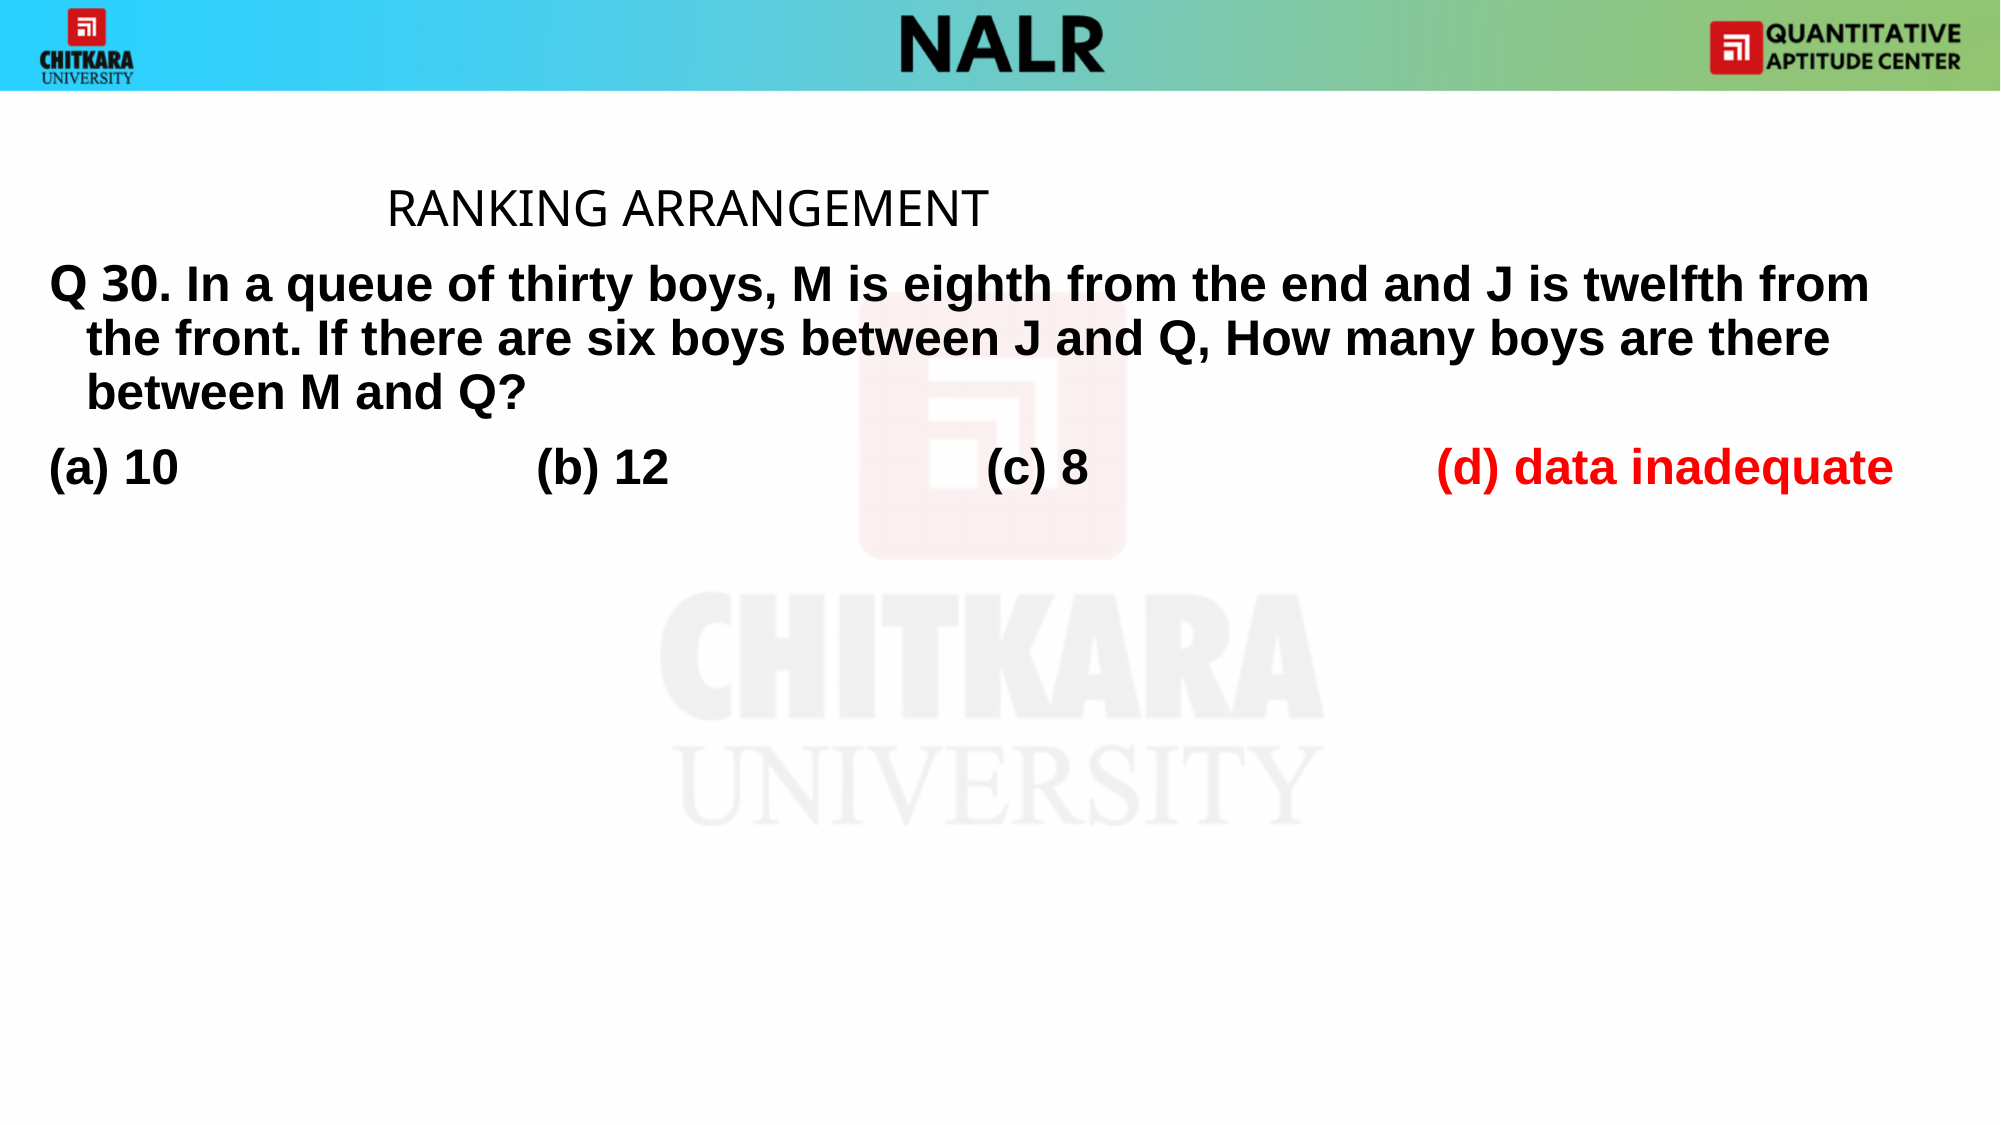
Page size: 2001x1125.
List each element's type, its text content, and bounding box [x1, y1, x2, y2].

title [41, 31, 1959, 142]
picture [0, 0, 2001, 1125]
list RANKING ARRANGEMENT Q 30. In a queue of thirty boys, M is eighth from the end and J is twelfth from the front. If there are six boys between J and Q, How many boys are there between M and Q? (a) 10 (b) 12 (c) 8 (d) data inadequate [33, 175, 1959, 1053]
